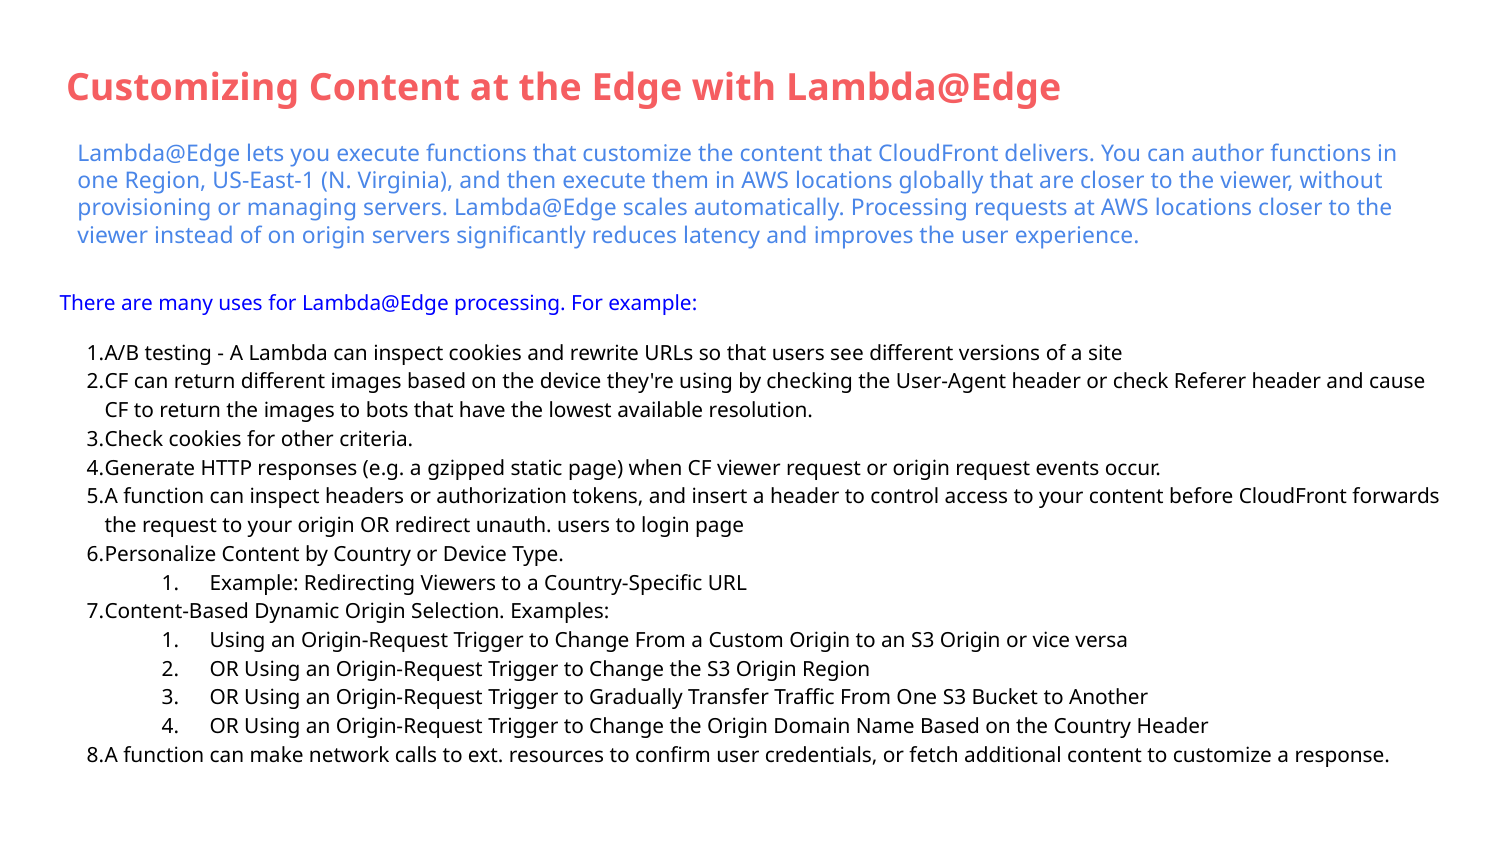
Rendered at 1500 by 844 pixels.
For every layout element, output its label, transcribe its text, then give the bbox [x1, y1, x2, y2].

text_box There are many uses for Lambda@Edge processing. For example: A/B testing - A Lambda can inspect cookies and rewrite URLs so that users see different versions of a site CF can return different images based on the device they're using by checking the User-Agent header or check Referer header and cause CF to return the images to bots that have the lowest available resolution. Check cookies for other criteria. Generate HTTP responses (e.g. a gzipped static page) when CF viewer request or origin request events occur. A function can inspect headers or authorization tokens, and insert a header to control access to your content before CloudFront forwards the request to your origin OR redirect unauth. users to login page Personalize Content by Country or Device Type. Example: Redirecting Viewers to a Country-Specific URL Content-Based Dynamic Origin Selection. Examples: Using an Origin-Request Trigger to Change From a Custom Origin to an S3 Origin or vice versa OR Using an Origin-Request Trigger to Change the S3 Origin Region OR Using an Origin-Request Trigger to Gradually Transfer Traffic From One S3 Bucket to Another OR Using an Origin-Request Trigger to Change the Origin Domain Name Based on the Country Header A function can make network calls to ext. resources to confirm user credentials, or fetch additional content to customize a response. [44, 274, 1460, 499]
text_box Lambda@Edge lets you execute functions that customize the content that CloudFront delivers. You can author functions in one Region, US-East-1 (N. Virginia), and then execute them in AWS locations globally that are closer to the viewer, without provisioning or managing servers. Lambda@Edge scales automatically. Processing requests at AWS locations closer to the viewer instead of on origin servers significantly reduces latency and improves the user experience. [62, 123, 1441, 274]
title Customizing Content at the Edge with Lambda@Edge [51, 41, 1392, 166]
